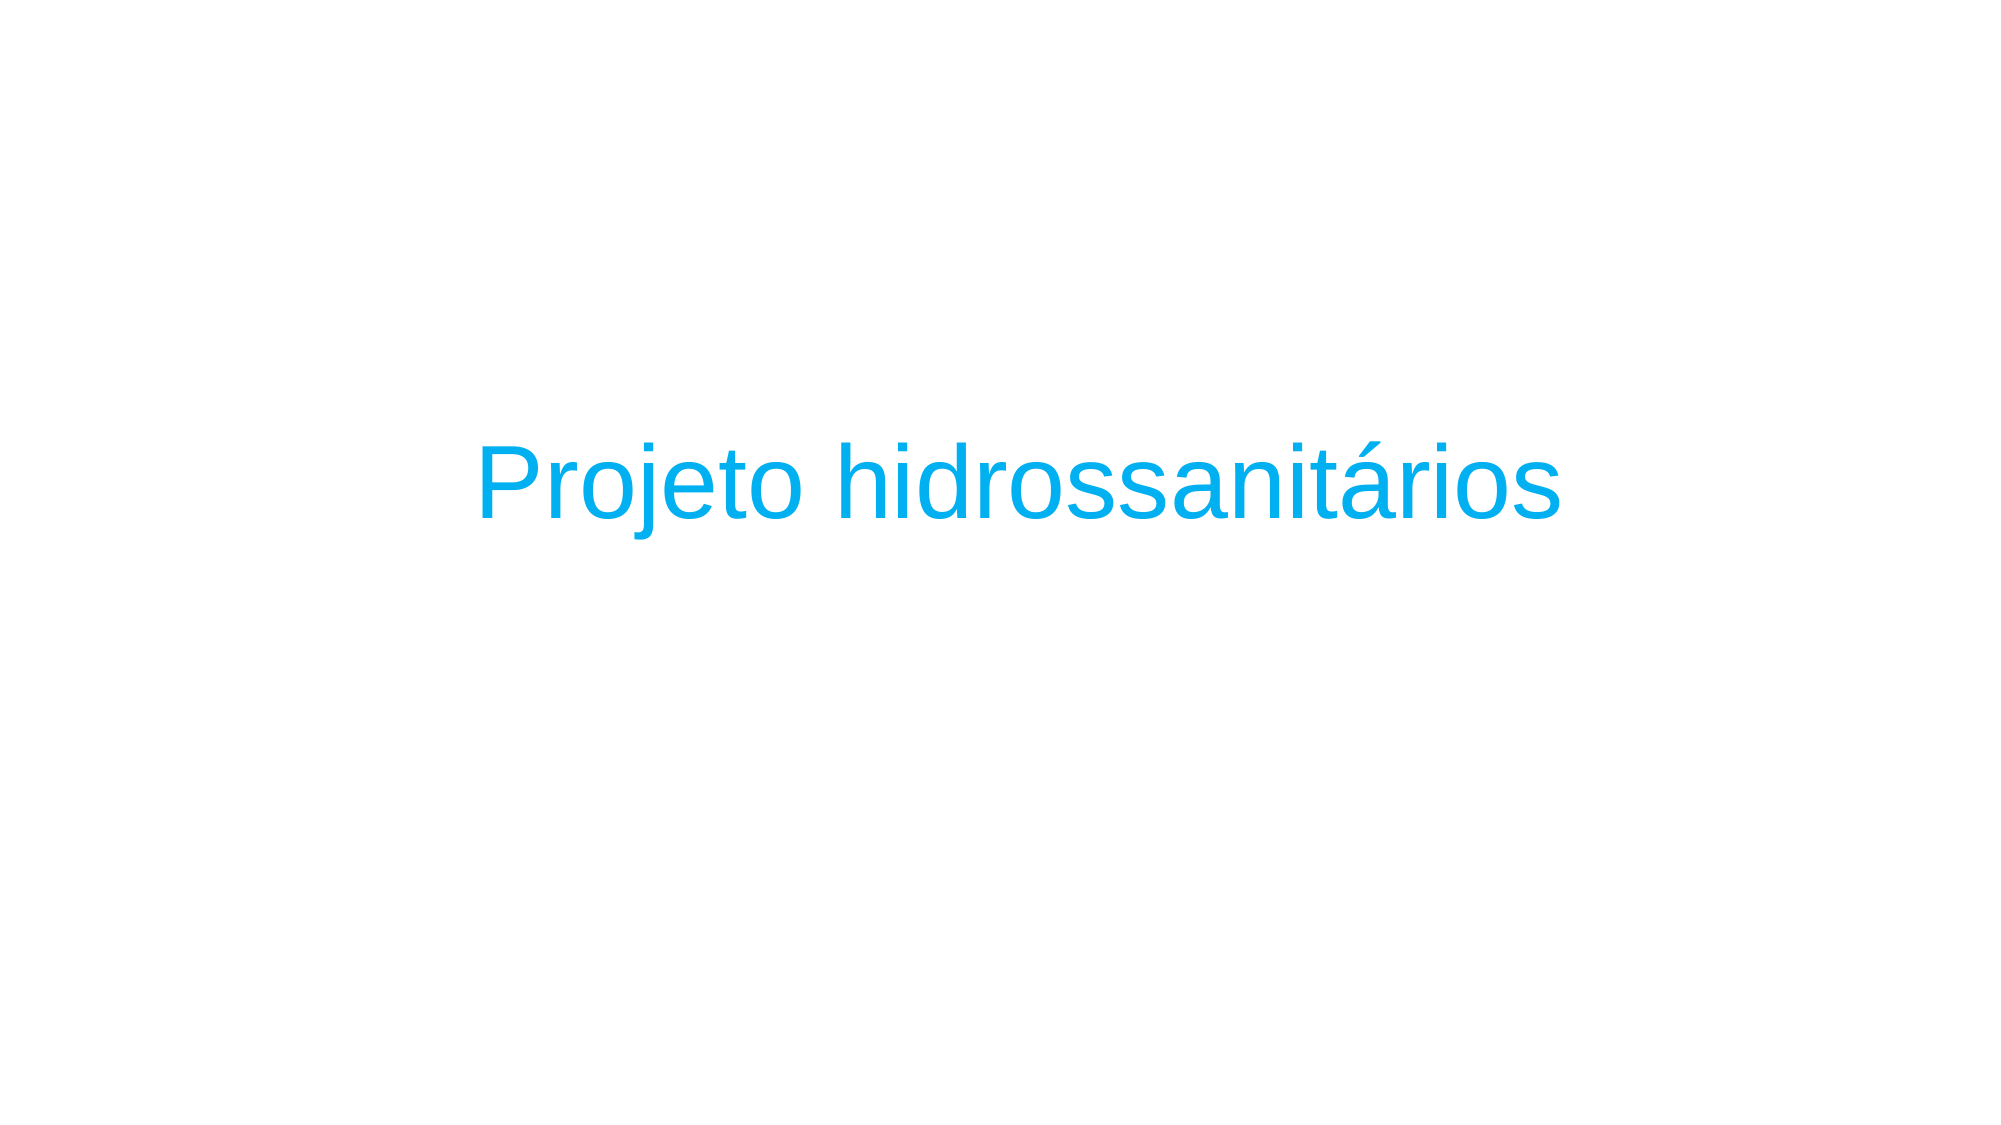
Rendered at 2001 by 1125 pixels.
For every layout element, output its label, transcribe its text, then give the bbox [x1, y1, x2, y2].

title Projeto hidrossanitários [157, 376, 1883, 594]
